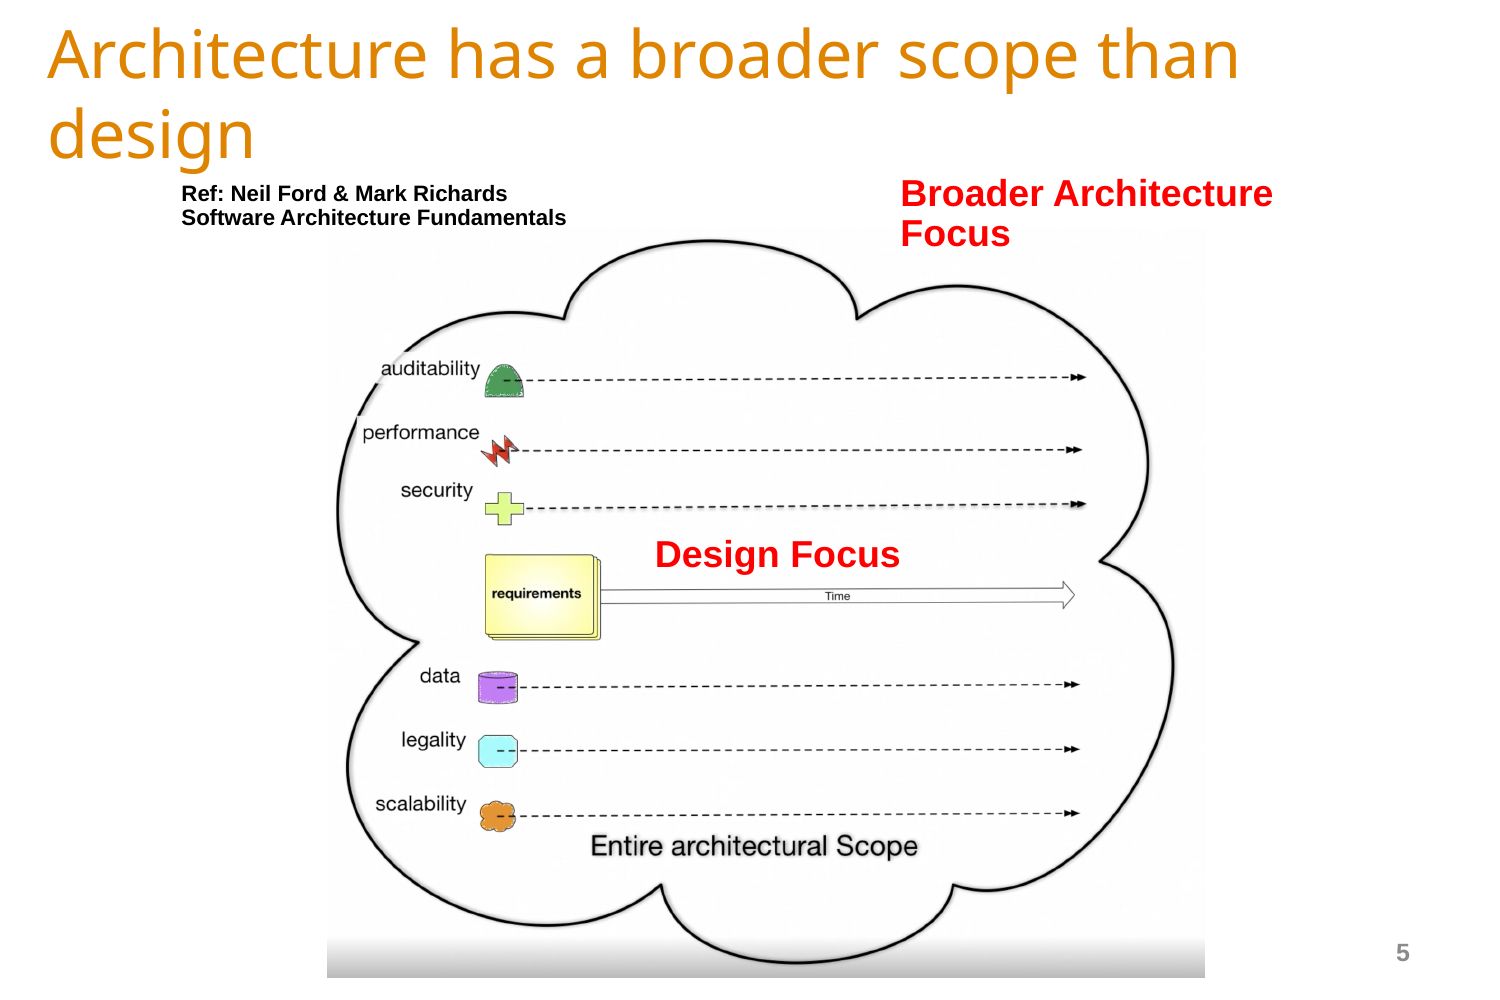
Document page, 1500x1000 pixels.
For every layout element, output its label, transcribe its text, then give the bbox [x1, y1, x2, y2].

text_box Broader Architecture Focus [885, 166, 1289, 263]
slide_number 5 [1209, 926, 1425, 981]
text_box Ref: Neil Ford & Mark Richards Software Architecture Fundamentals [166, 175, 583, 238]
title Architecture has a broader scope than design [32, 8, 1427, 176]
picture [327, 226, 1205, 978]
